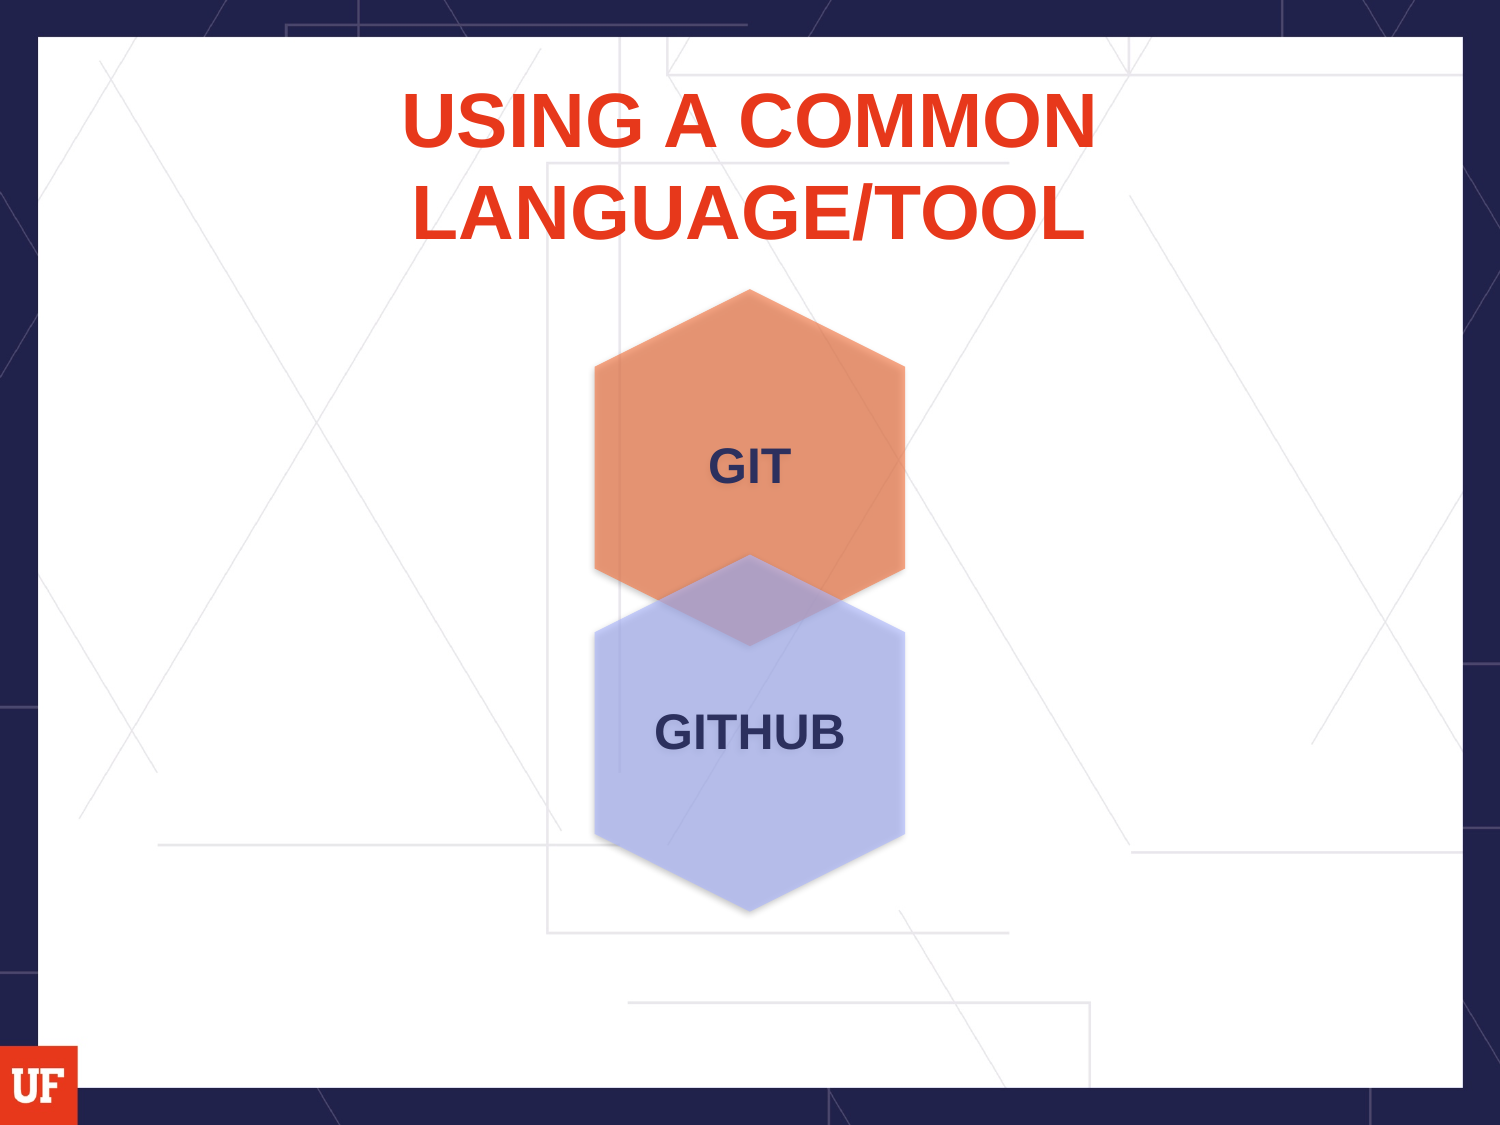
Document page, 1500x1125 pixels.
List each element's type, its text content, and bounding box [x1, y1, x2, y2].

text_box GITHUB [594, 554, 906, 912]
picture [0, 0, 1500, 1125]
text_box GIT [594, 289, 906, 600]
title USING A COMMON LANGUAGE/TOOL [62, 62, 1438, 263]
